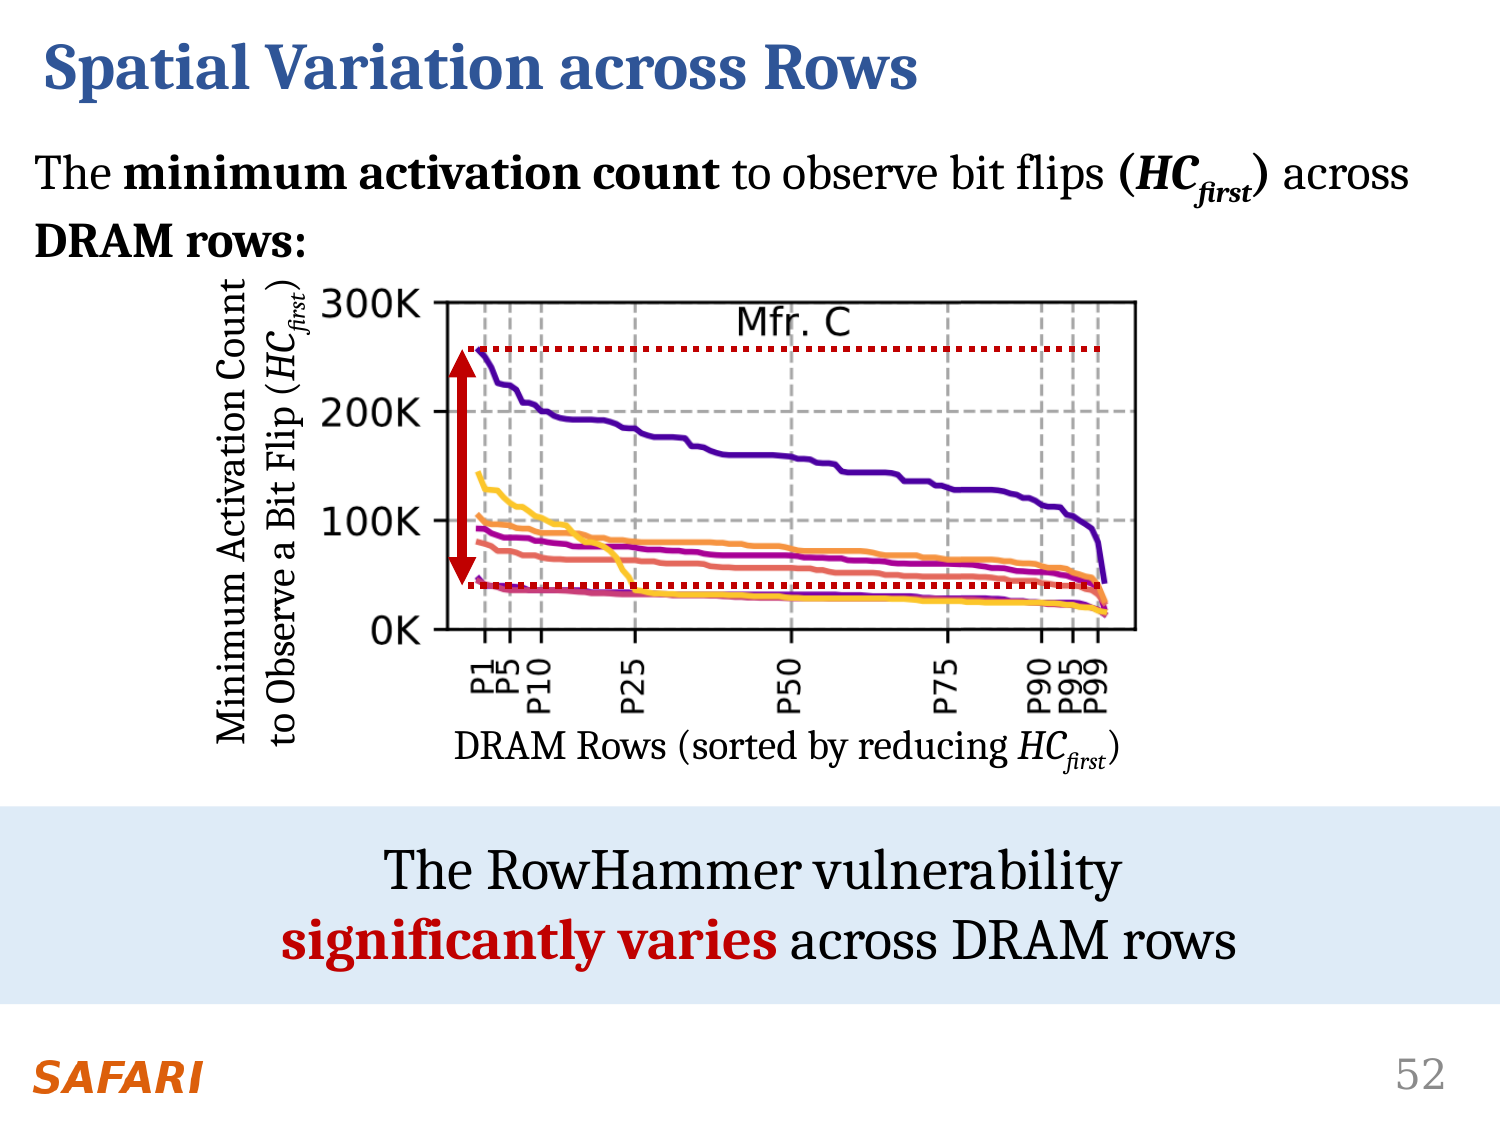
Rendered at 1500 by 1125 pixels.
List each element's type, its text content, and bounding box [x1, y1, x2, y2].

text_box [0, 806, 1500, 1005]
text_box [462, 349, 1100, 586]
picture [315, 259, 1138, 726]
text_box Minimum Activation Count to Observe a Bit Flip (HCfirst) [195, 242, 317, 783]
text_box DRAM Rows (sorted by reducing HCfirst) [354, 710, 1221, 782]
picture [31, 1051, 209, 1104]
title Spatial Variation across Rows [31, 0, 1475, 127]
text_box The minimum activation count to observe bit flips (HCfirst) across DRAM rows: [19, 132, 1455, 276]
